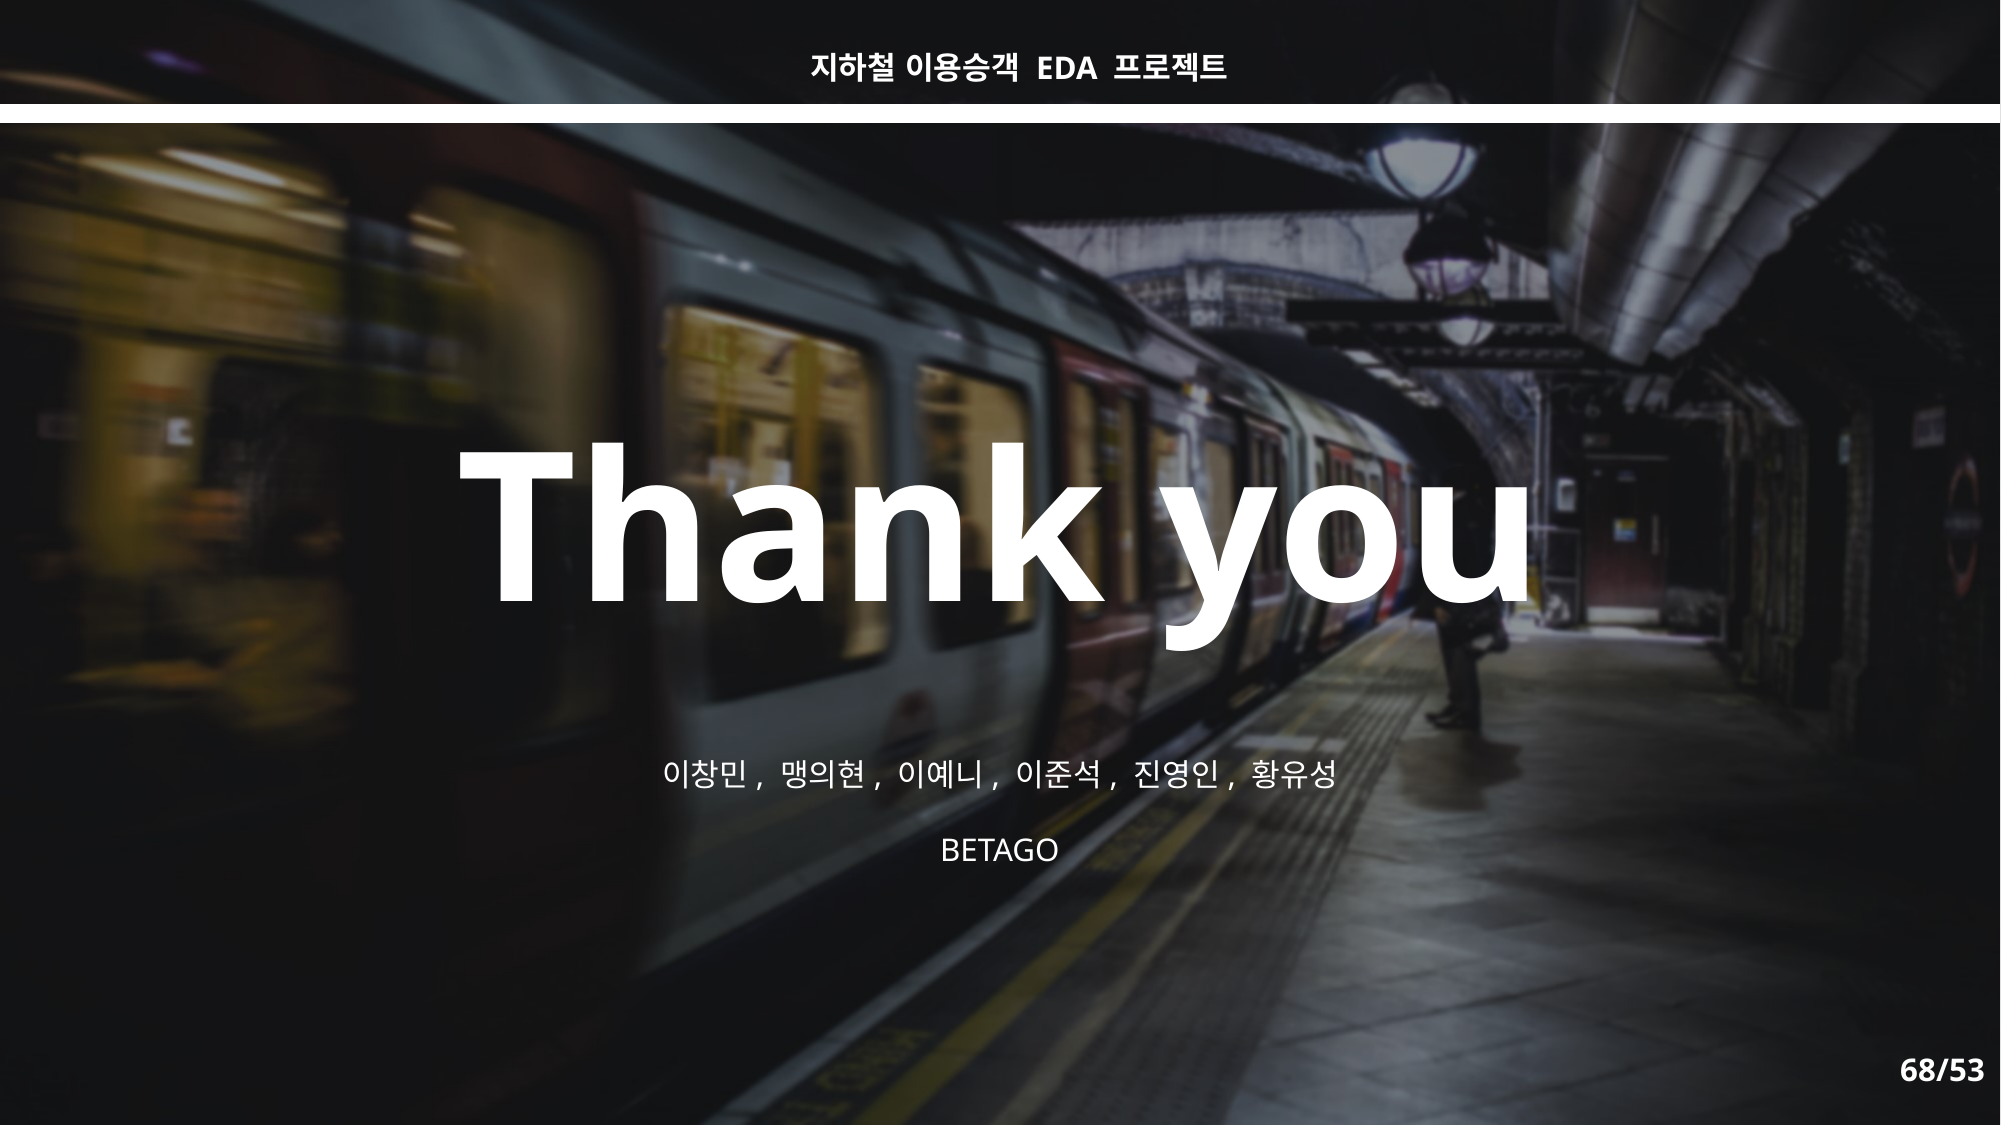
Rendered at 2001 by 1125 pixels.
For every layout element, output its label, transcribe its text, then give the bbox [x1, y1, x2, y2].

text_box 이창민, 맹의현, 이예니, 이준석, 진영인, 황유성 BETAGO [0, 689, 2000, 972]
picture [0, 0, 2001, 1125]
slide_number 68/53 [0, 1042, 2000, 1103]
text_box Thank you [0, 386, 2000, 651]
text_box 지하철 이용승객 EDA 프로젝트 [0, 0, 2000, 112]
text_box 지하철 이용승객 EDA 프로젝트 [0, 114, 2000, 125]
